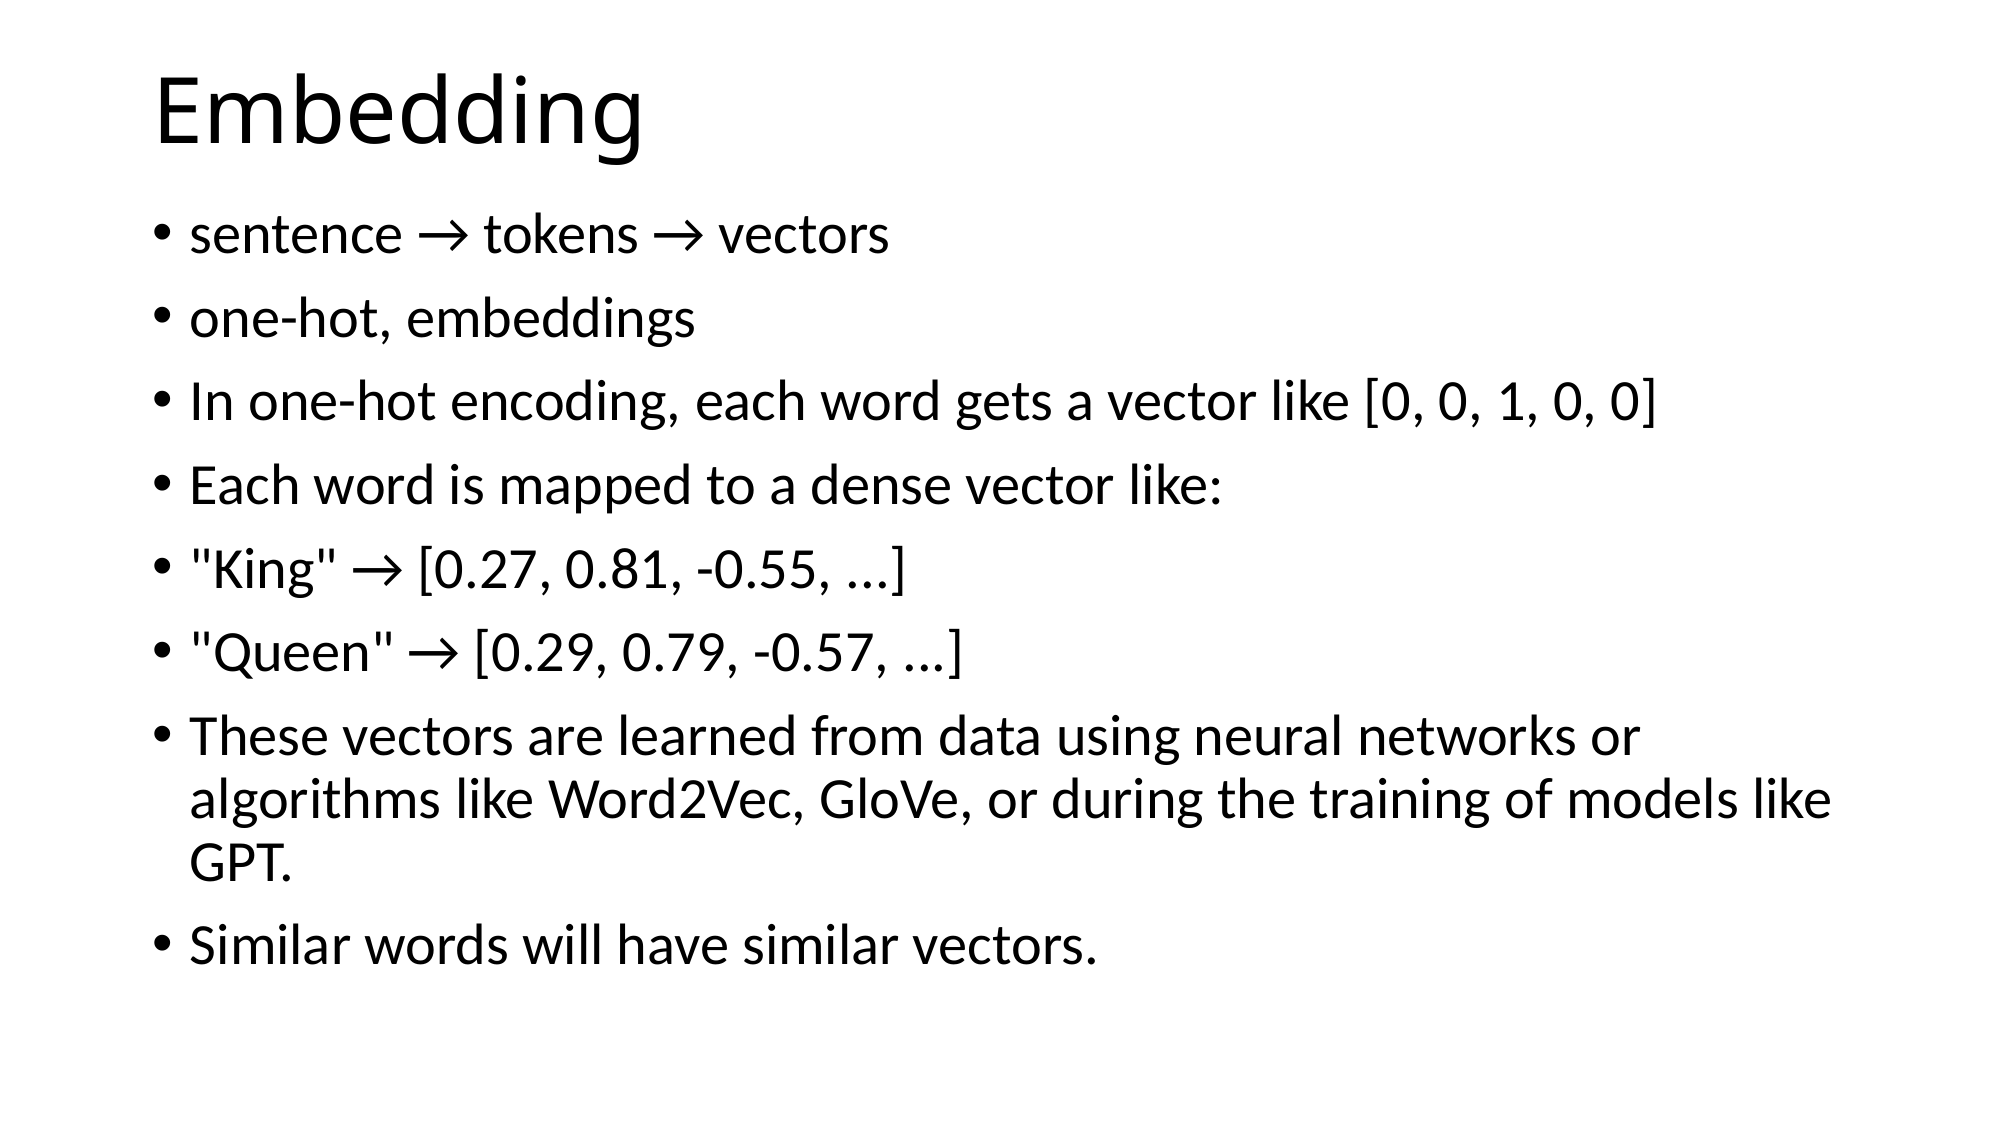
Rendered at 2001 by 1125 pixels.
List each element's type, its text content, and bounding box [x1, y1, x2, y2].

list sentence → tokens → vectors one-hot, embeddings In one-hot encoding, each word gets a vector like [0, 0, 1, 0, 0] Each word is mapped to a dense vector like: "King" → [0.27, 0.81, -0.55, ...] "Queen" → [0.29, 0.79, -0.57, ...] These vectors are learned from data using neural networks or algorithms like Word2Vec, GloVe, or during the training of models like GPT. Similar words will have similar vectors. [137, 195, 1863, 1014]
title Embedding [137, 59, 1863, 195]
